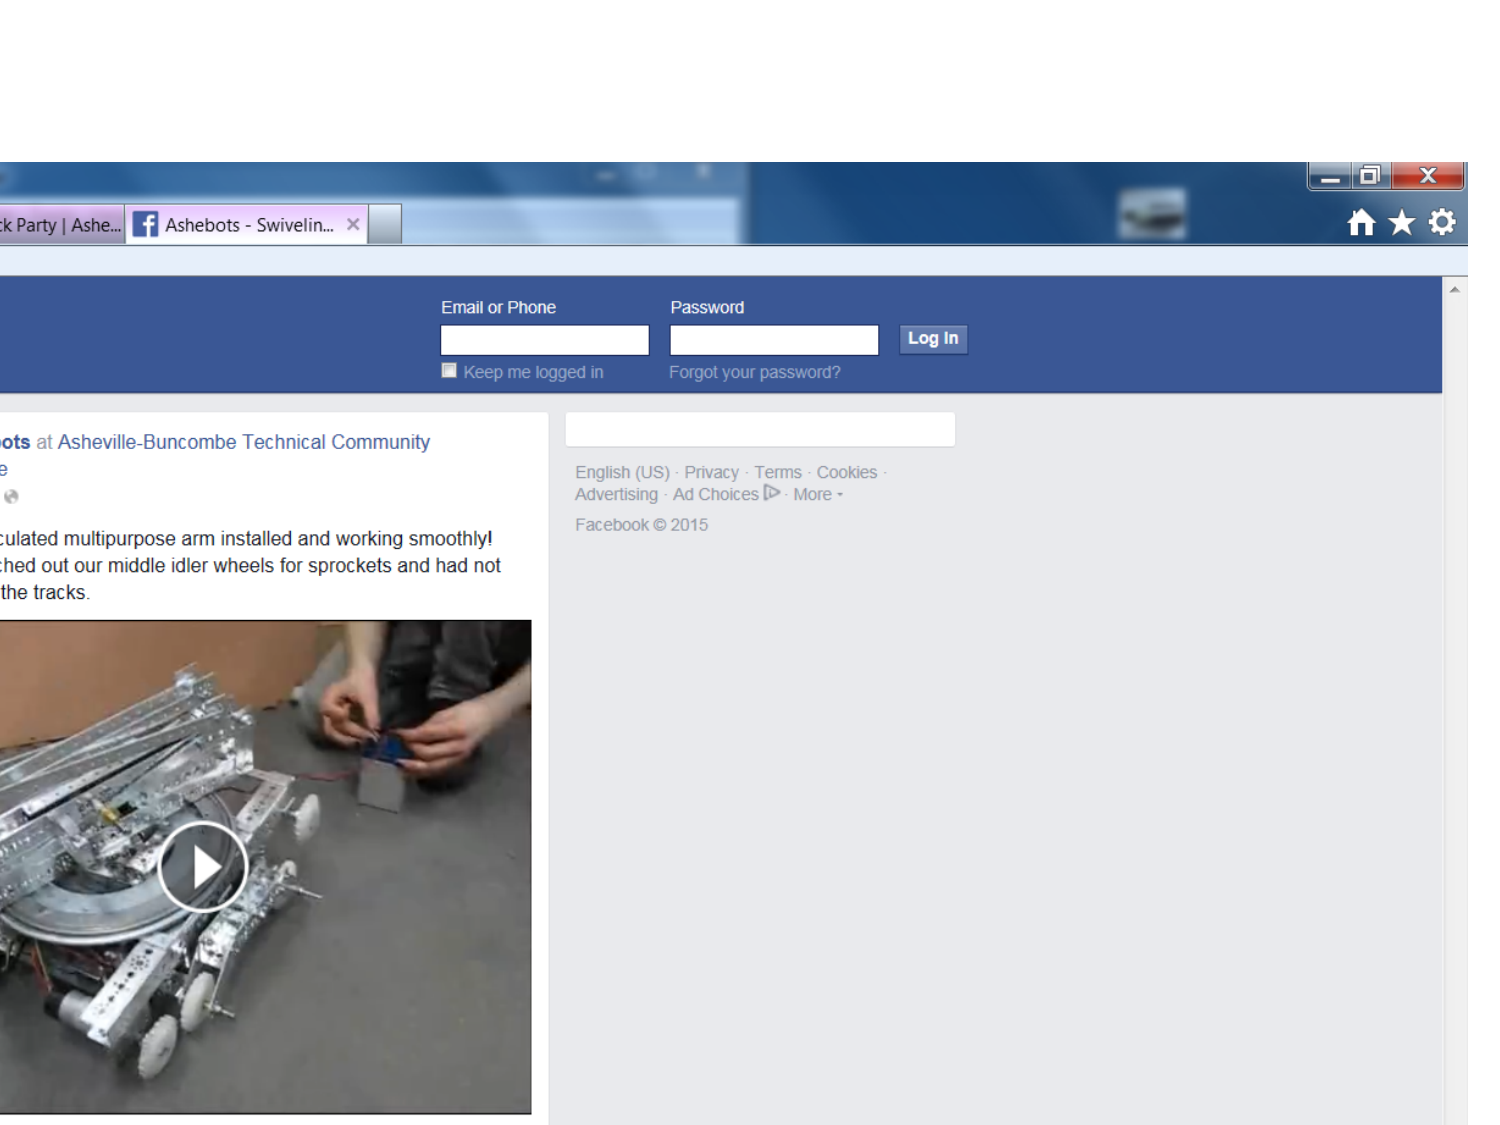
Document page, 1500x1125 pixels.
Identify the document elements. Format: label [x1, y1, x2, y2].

picture [0, 162, 1469, 1125]
